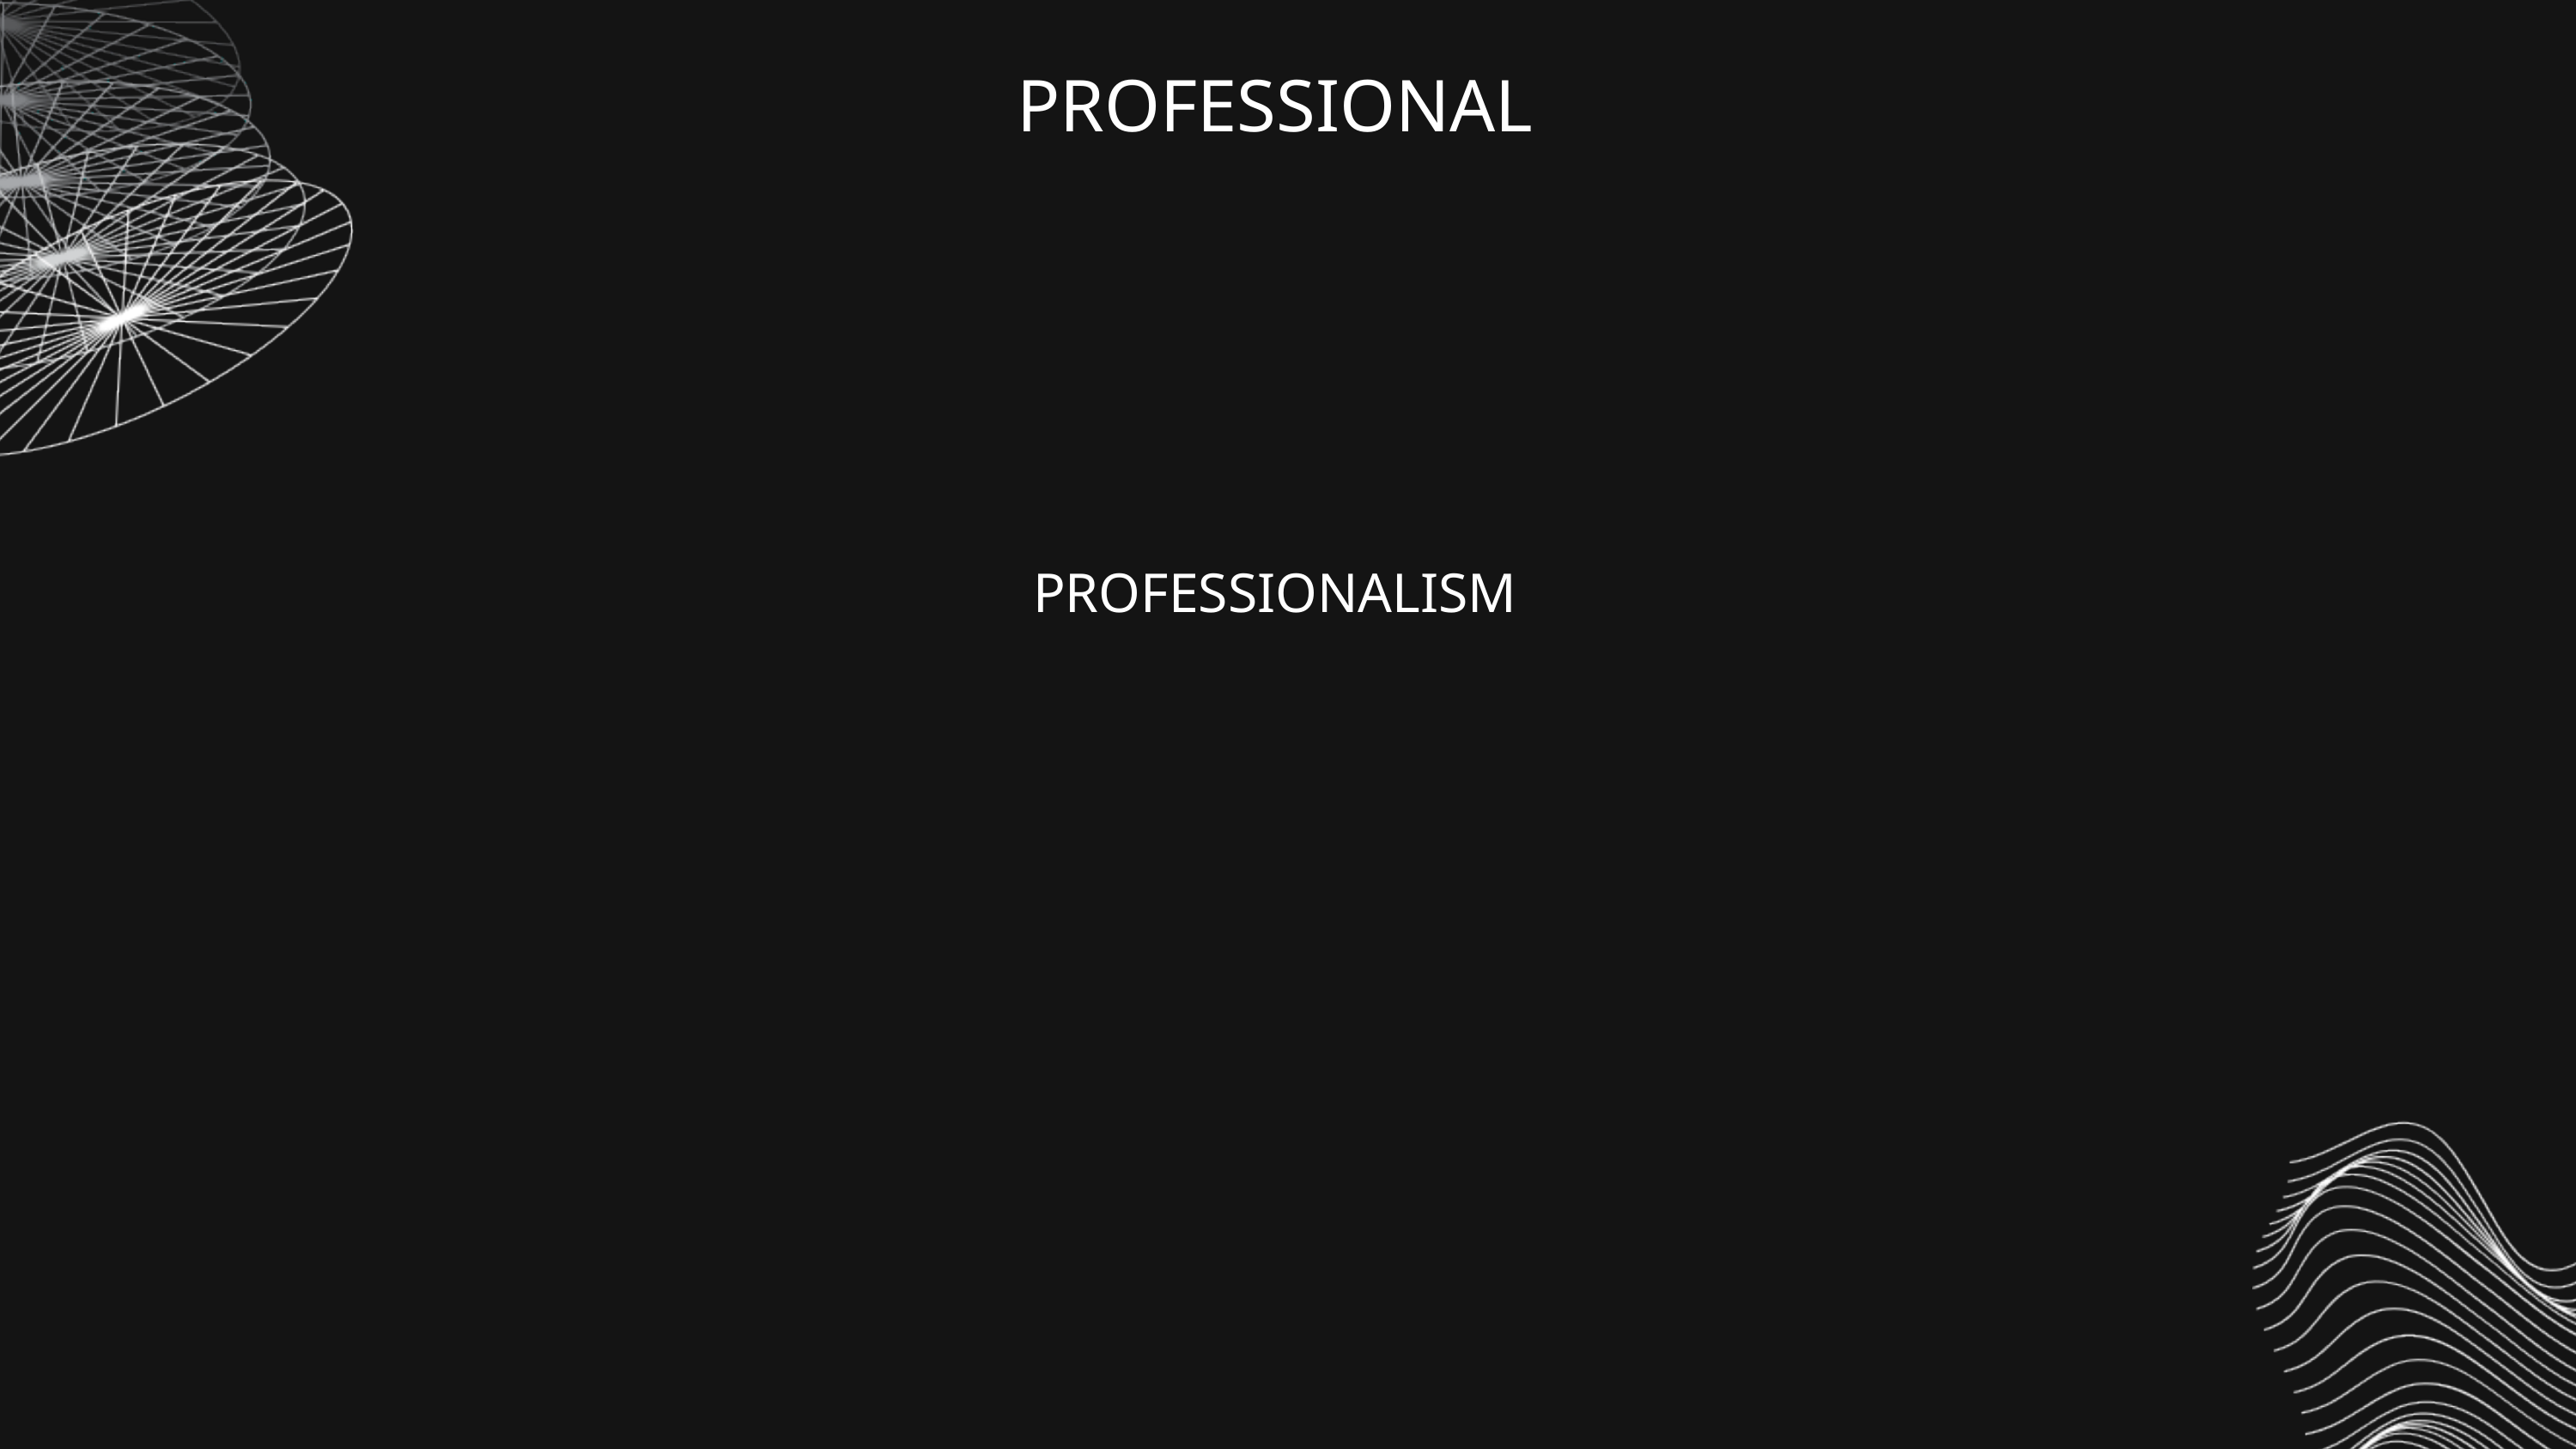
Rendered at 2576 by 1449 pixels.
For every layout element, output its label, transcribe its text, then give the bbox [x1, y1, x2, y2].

text_box PROFESSIONALISM [1033, 509, 1543, 624]
text_box [2252, 1109, 2576, 1449]
text_box PROFESSIONAL [1017, 60, 1559, 147]
text_box [0, 0, 373, 476]
